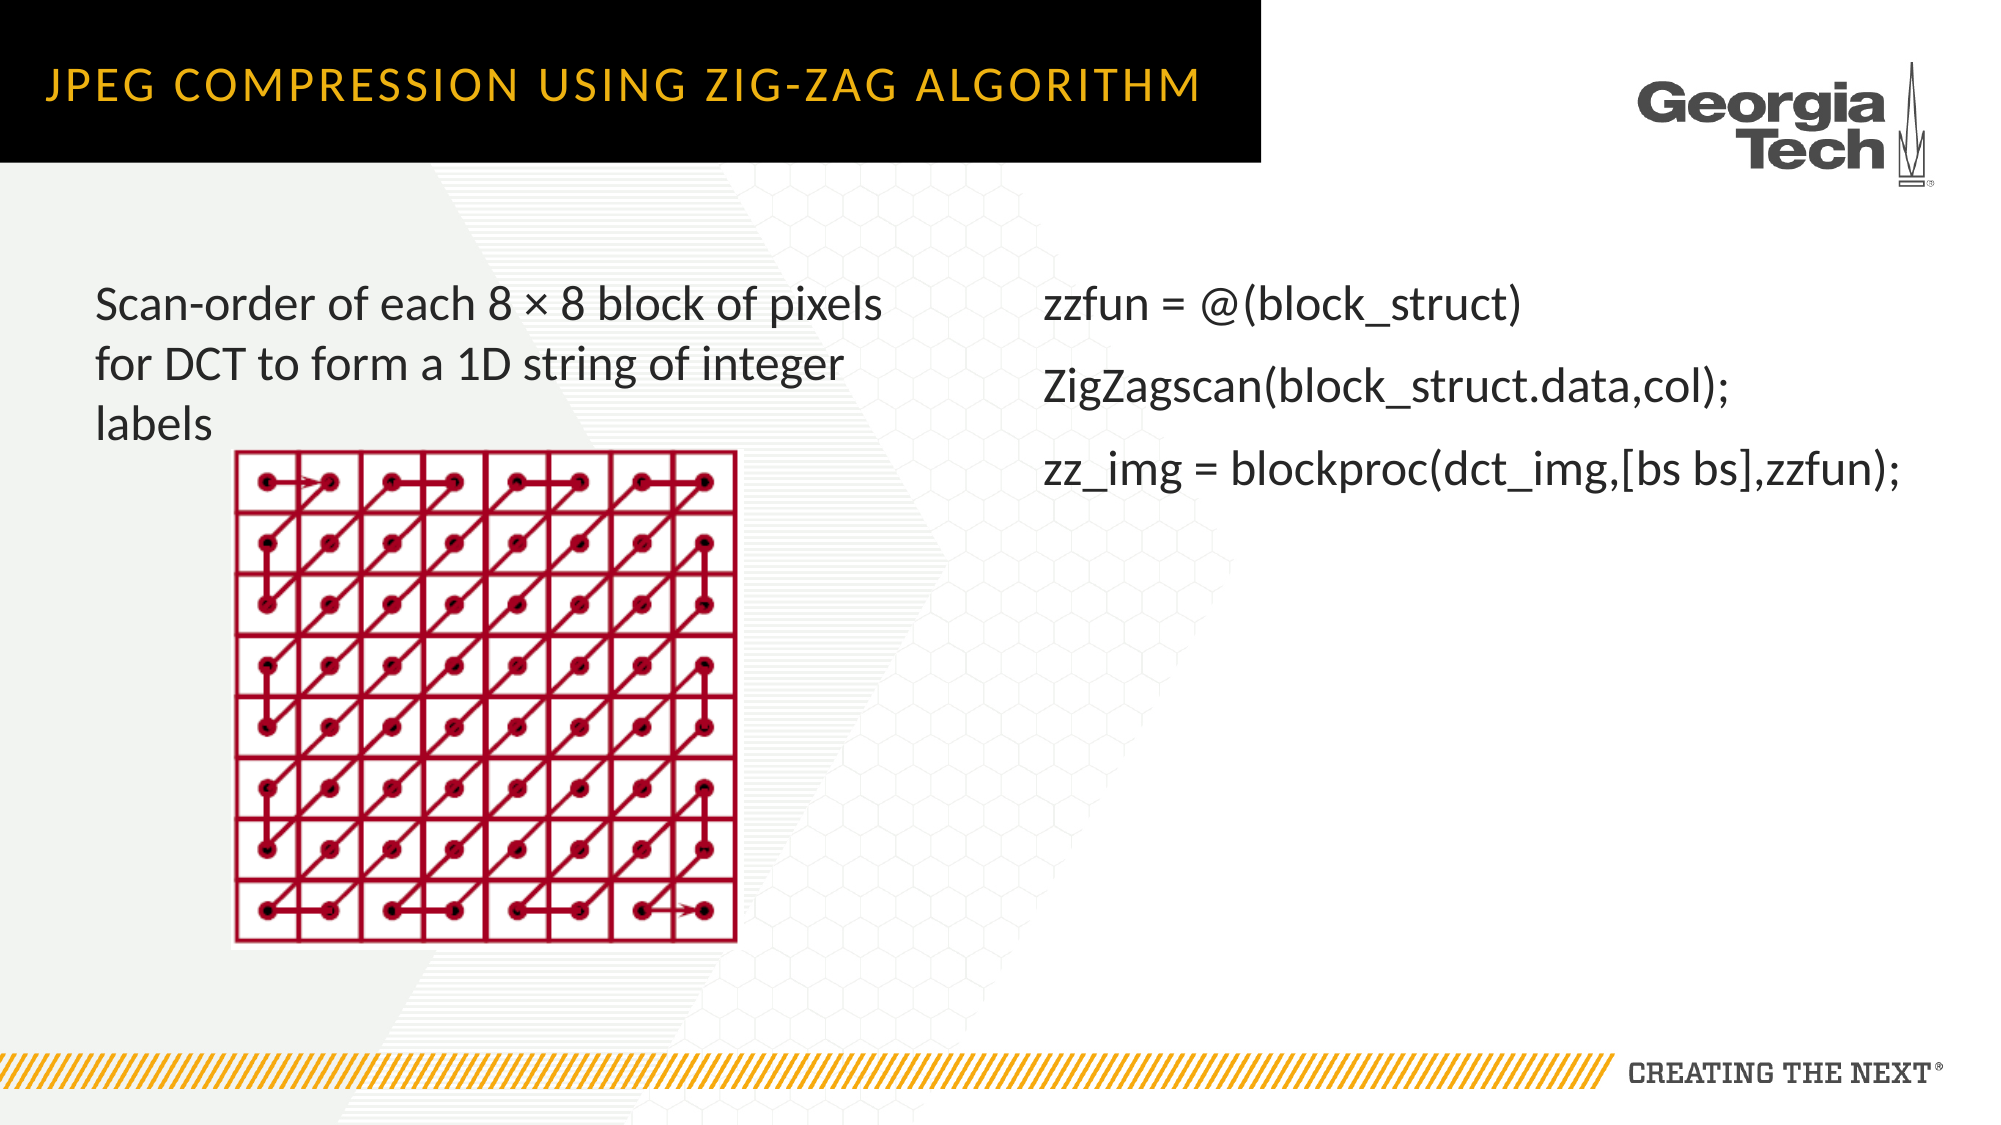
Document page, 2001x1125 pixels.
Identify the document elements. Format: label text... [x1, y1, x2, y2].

picture [0, 0, 2001, 1125]
title JPEG Compression using Zig-Zag Algorithm [0, 0, 1262, 163]
list zzfun = @(block_struct) ZigZagscan(block_struct.data,col); zz_img = blockproc(dct_img,[bs bs],zzfun); [998, 262, 1950, 1021]
list Scan-order of each 8 × 8 block of pixels for DCT to form a 1D string of integer labels [50, 262, 967, 1021]
